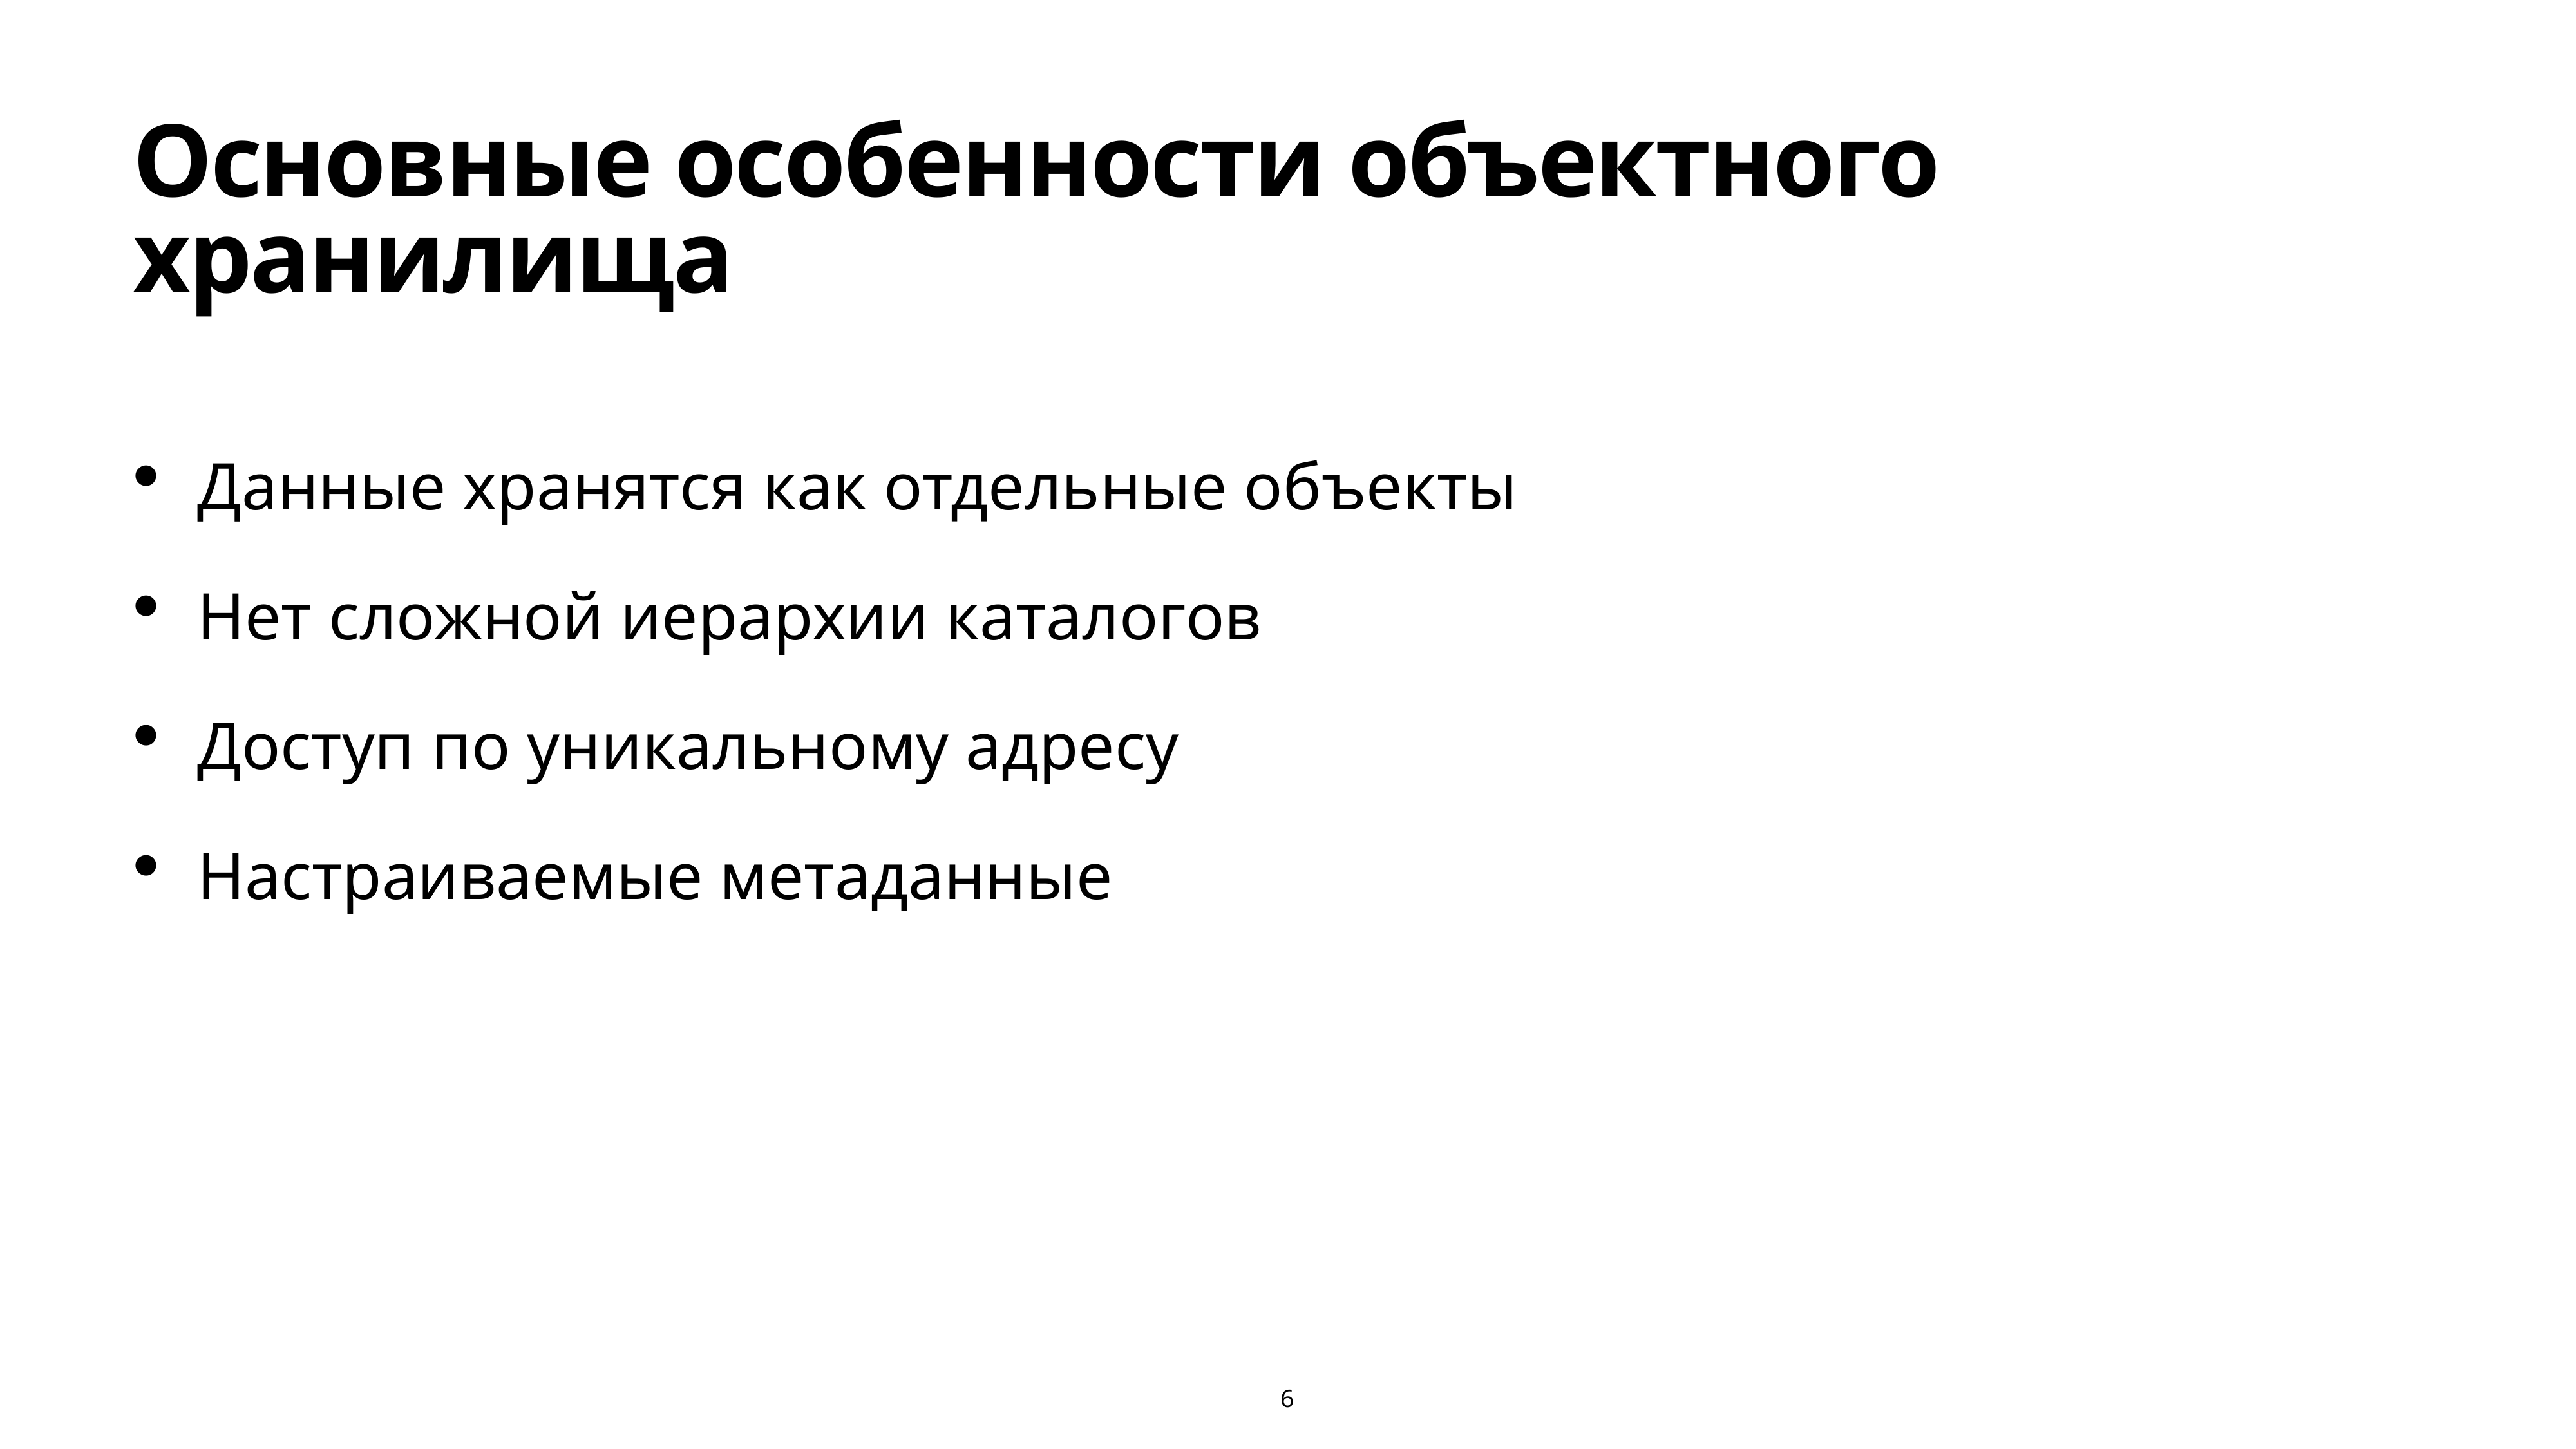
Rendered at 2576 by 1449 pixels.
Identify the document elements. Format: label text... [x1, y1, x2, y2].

title Основные особенности объектного хранилища [127, 113, 2449, 266]
list Данные хранятся как отдельные объекты Нет сложной иерархии каталогов Доступ по уникальному адресу Настраиваемые метаданные [127, 448, 2449, 1321]
slide_number 6 [1267, 1381, 1307, 1422]
